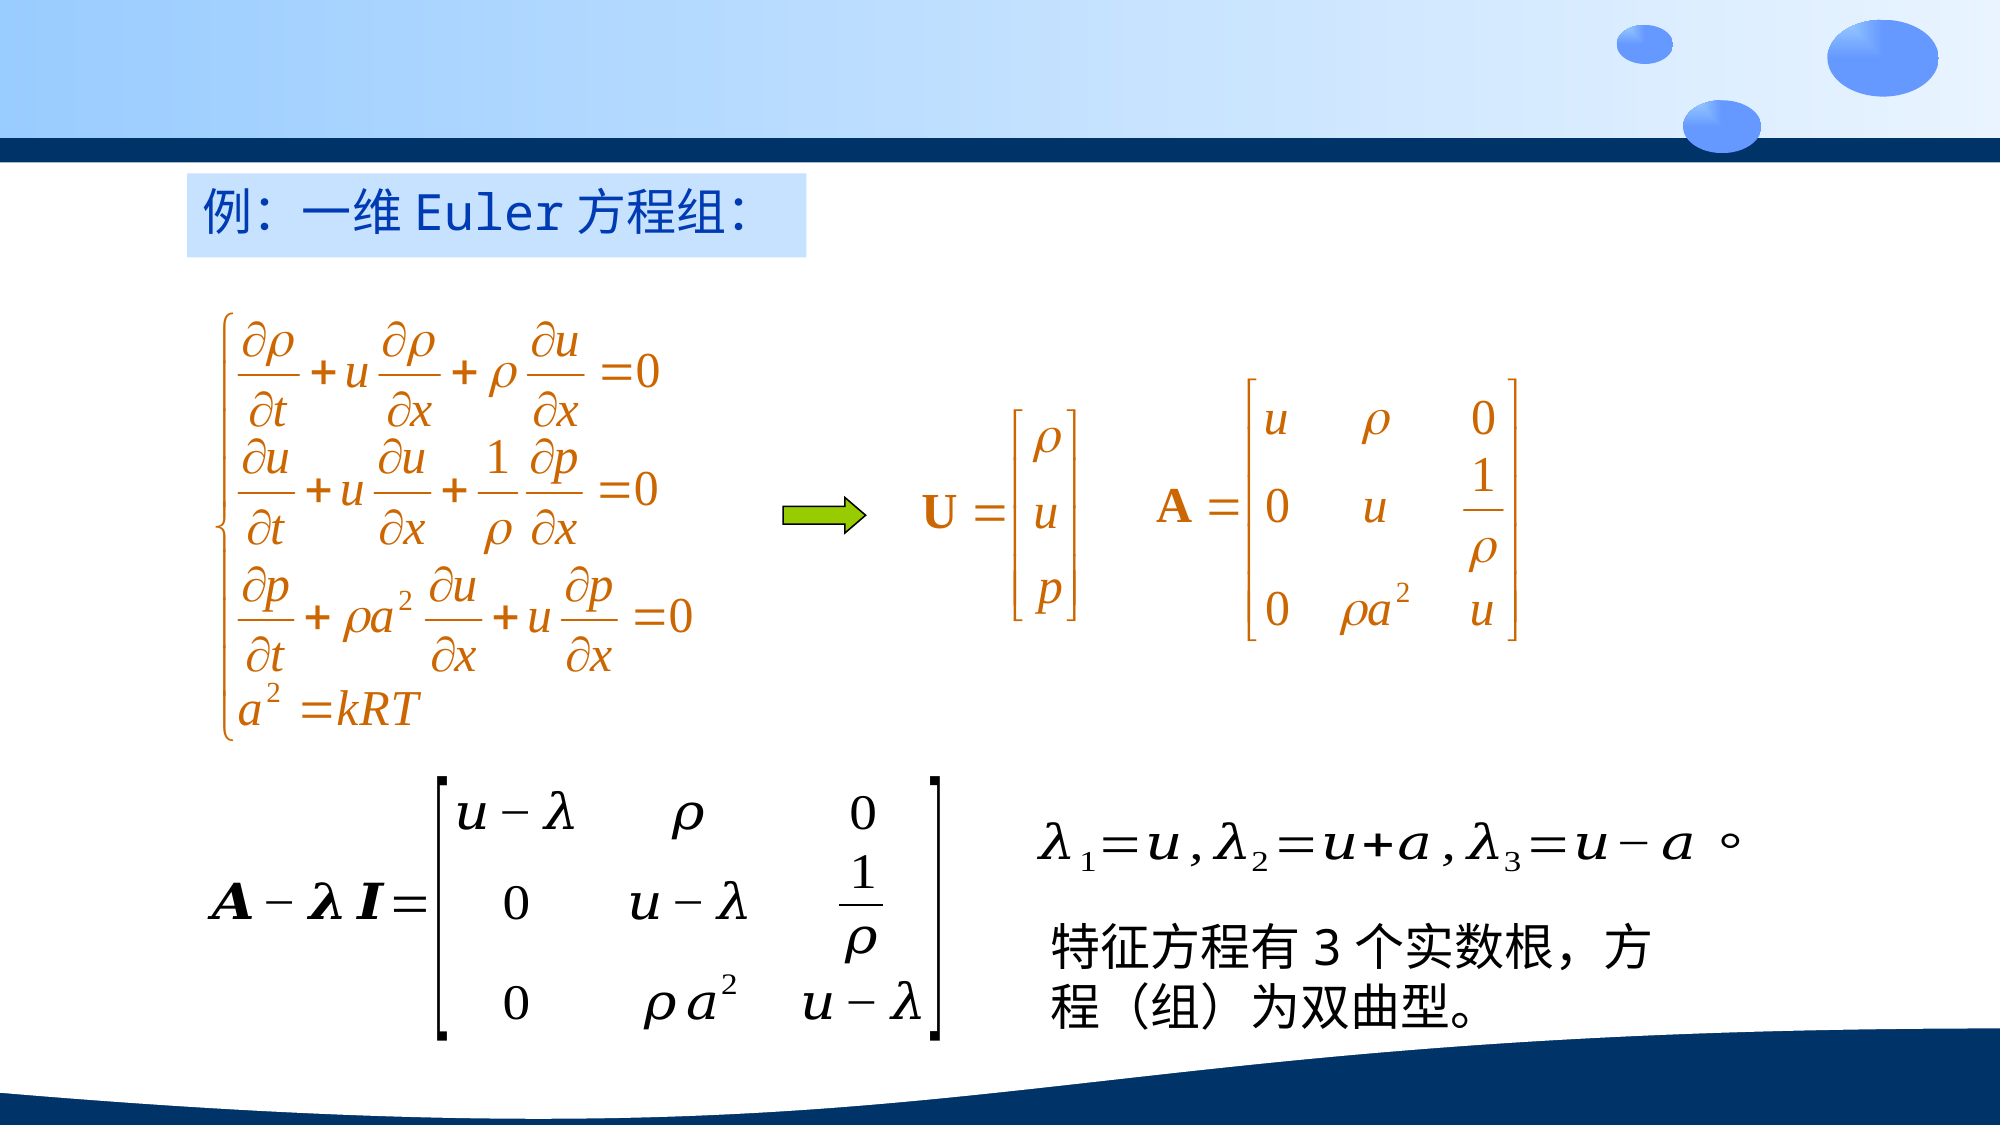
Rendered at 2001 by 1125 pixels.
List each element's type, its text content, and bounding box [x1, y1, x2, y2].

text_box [1147, 367, 1535, 651]
list 例：一维Euler方程组： [187, 173, 807, 258]
text_box 特征方程有3个实数根，方程（组）为双曲型。 [1035, 907, 1697, 1043]
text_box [204, 301, 701, 752]
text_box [913, 397, 1093, 632]
text_box [783, 497, 866, 533]
